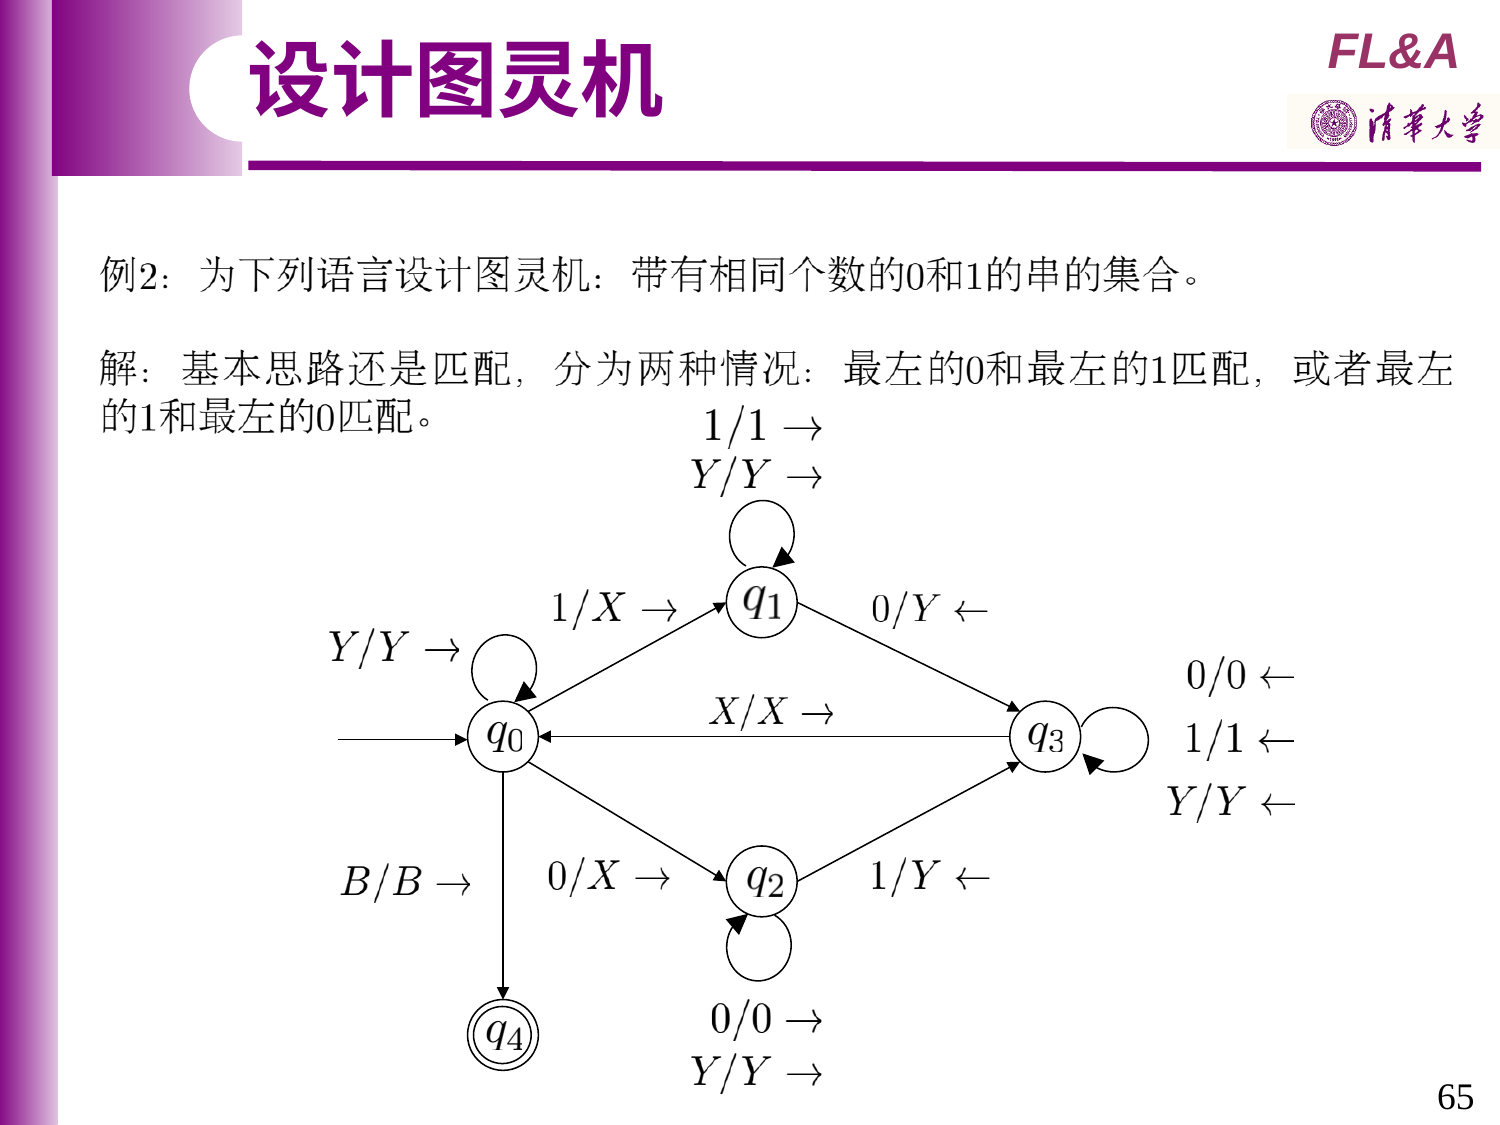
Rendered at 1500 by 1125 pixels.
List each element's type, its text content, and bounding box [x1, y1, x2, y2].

text_box [725, 913, 792, 981]
picture [711, 999, 822, 1041]
picture [1287, 94, 1500, 149]
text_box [796, 761, 1021, 882]
text_box 设计图灵机 [232, 30, 679, 136]
picture [690, 1052, 822, 1094]
text_box [467, 999, 539, 1071]
picture [1027, 721, 1063, 752]
picture [743, 585, 781, 619]
picture [1187, 719, 1295, 761]
picture [486, 721, 523, 752]
picture [339, 862, 471, 903]
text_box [796, 602, 1021, 712]
picture [328, 628, 460, 669]
text_box [1081, 707, 1149, 776]
picture [746, 865, 783, 897]
picture [1187, 656, 1295, 697]
picture [708, 694, 833, 731]
text_box [729, 505, 795, 568]
text_box [471, 634, 522, 703]
picture [100, 255, 1452, 497]
picture [486, 1020, 523, 1050]
text_box 65 [1411, 1064, 1500, 1125]
text_box [467, 701, 539, 772]
text_box [1009, 701, 1081, 773]
text_box [726, 566, 798, 638]
picture [548, 857, 670, 897]
picture [872, 857, 990, 897]
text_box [527, 602, 727, 712]
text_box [527, 761, 727, 882]
picture [1166, 783, 1296, 824]
text_box [473, 1006, 532, 1064]
picture [872, 590, 988, 629]
picture [553, 588, 677, 630]
text_box [727, 845, 797, 917]
